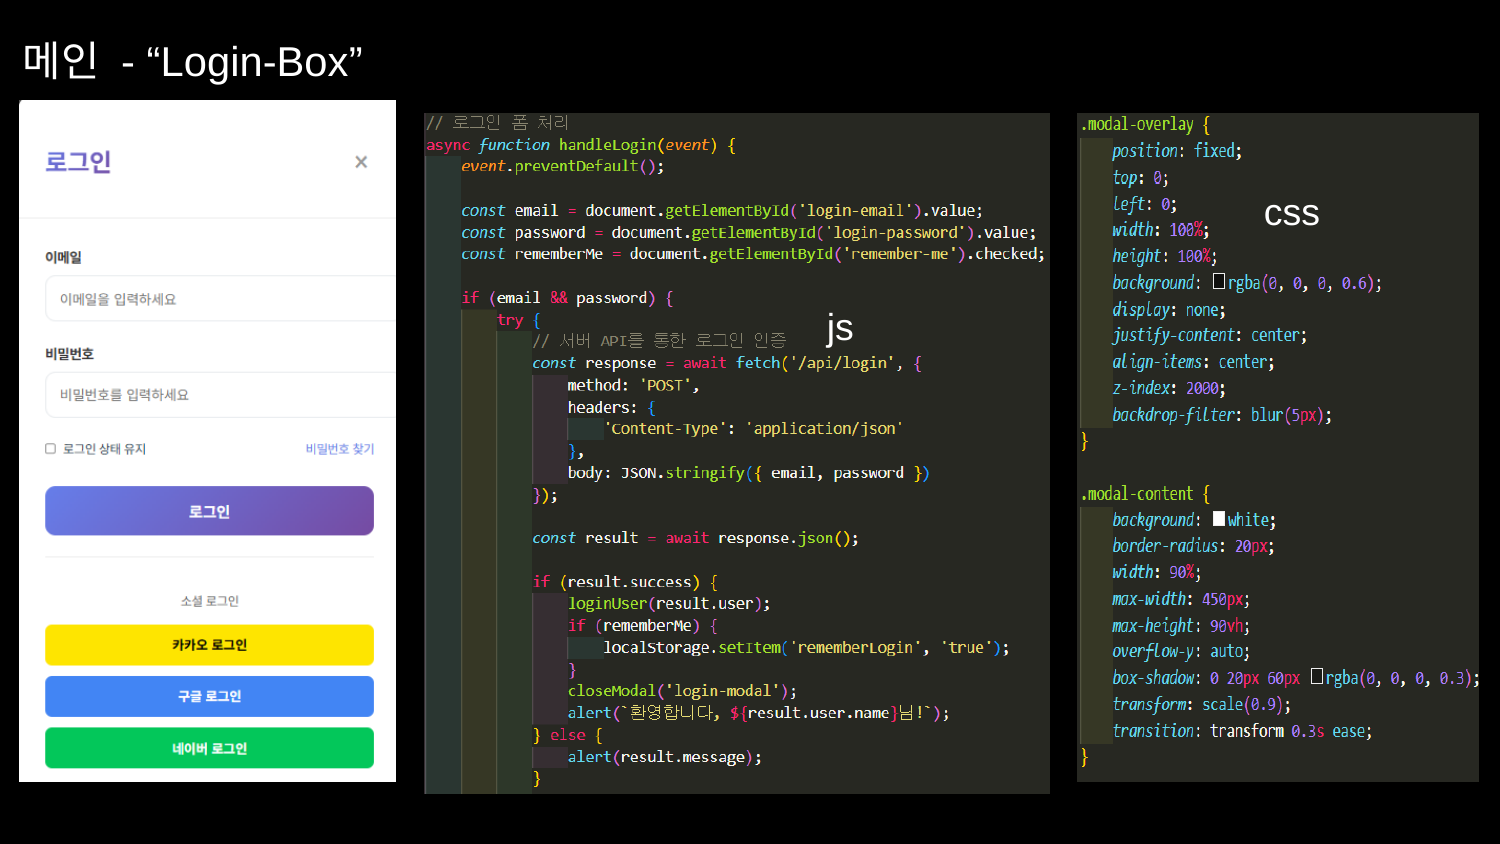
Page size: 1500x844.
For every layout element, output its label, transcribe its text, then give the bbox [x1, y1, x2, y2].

picture [1077, 113, 1479, 782]
title 메인 - “Login-Box” [7, 19, 1406, 114]
picture [423, 113, 1050, 794]
picture [19, 100, 396, 782]
